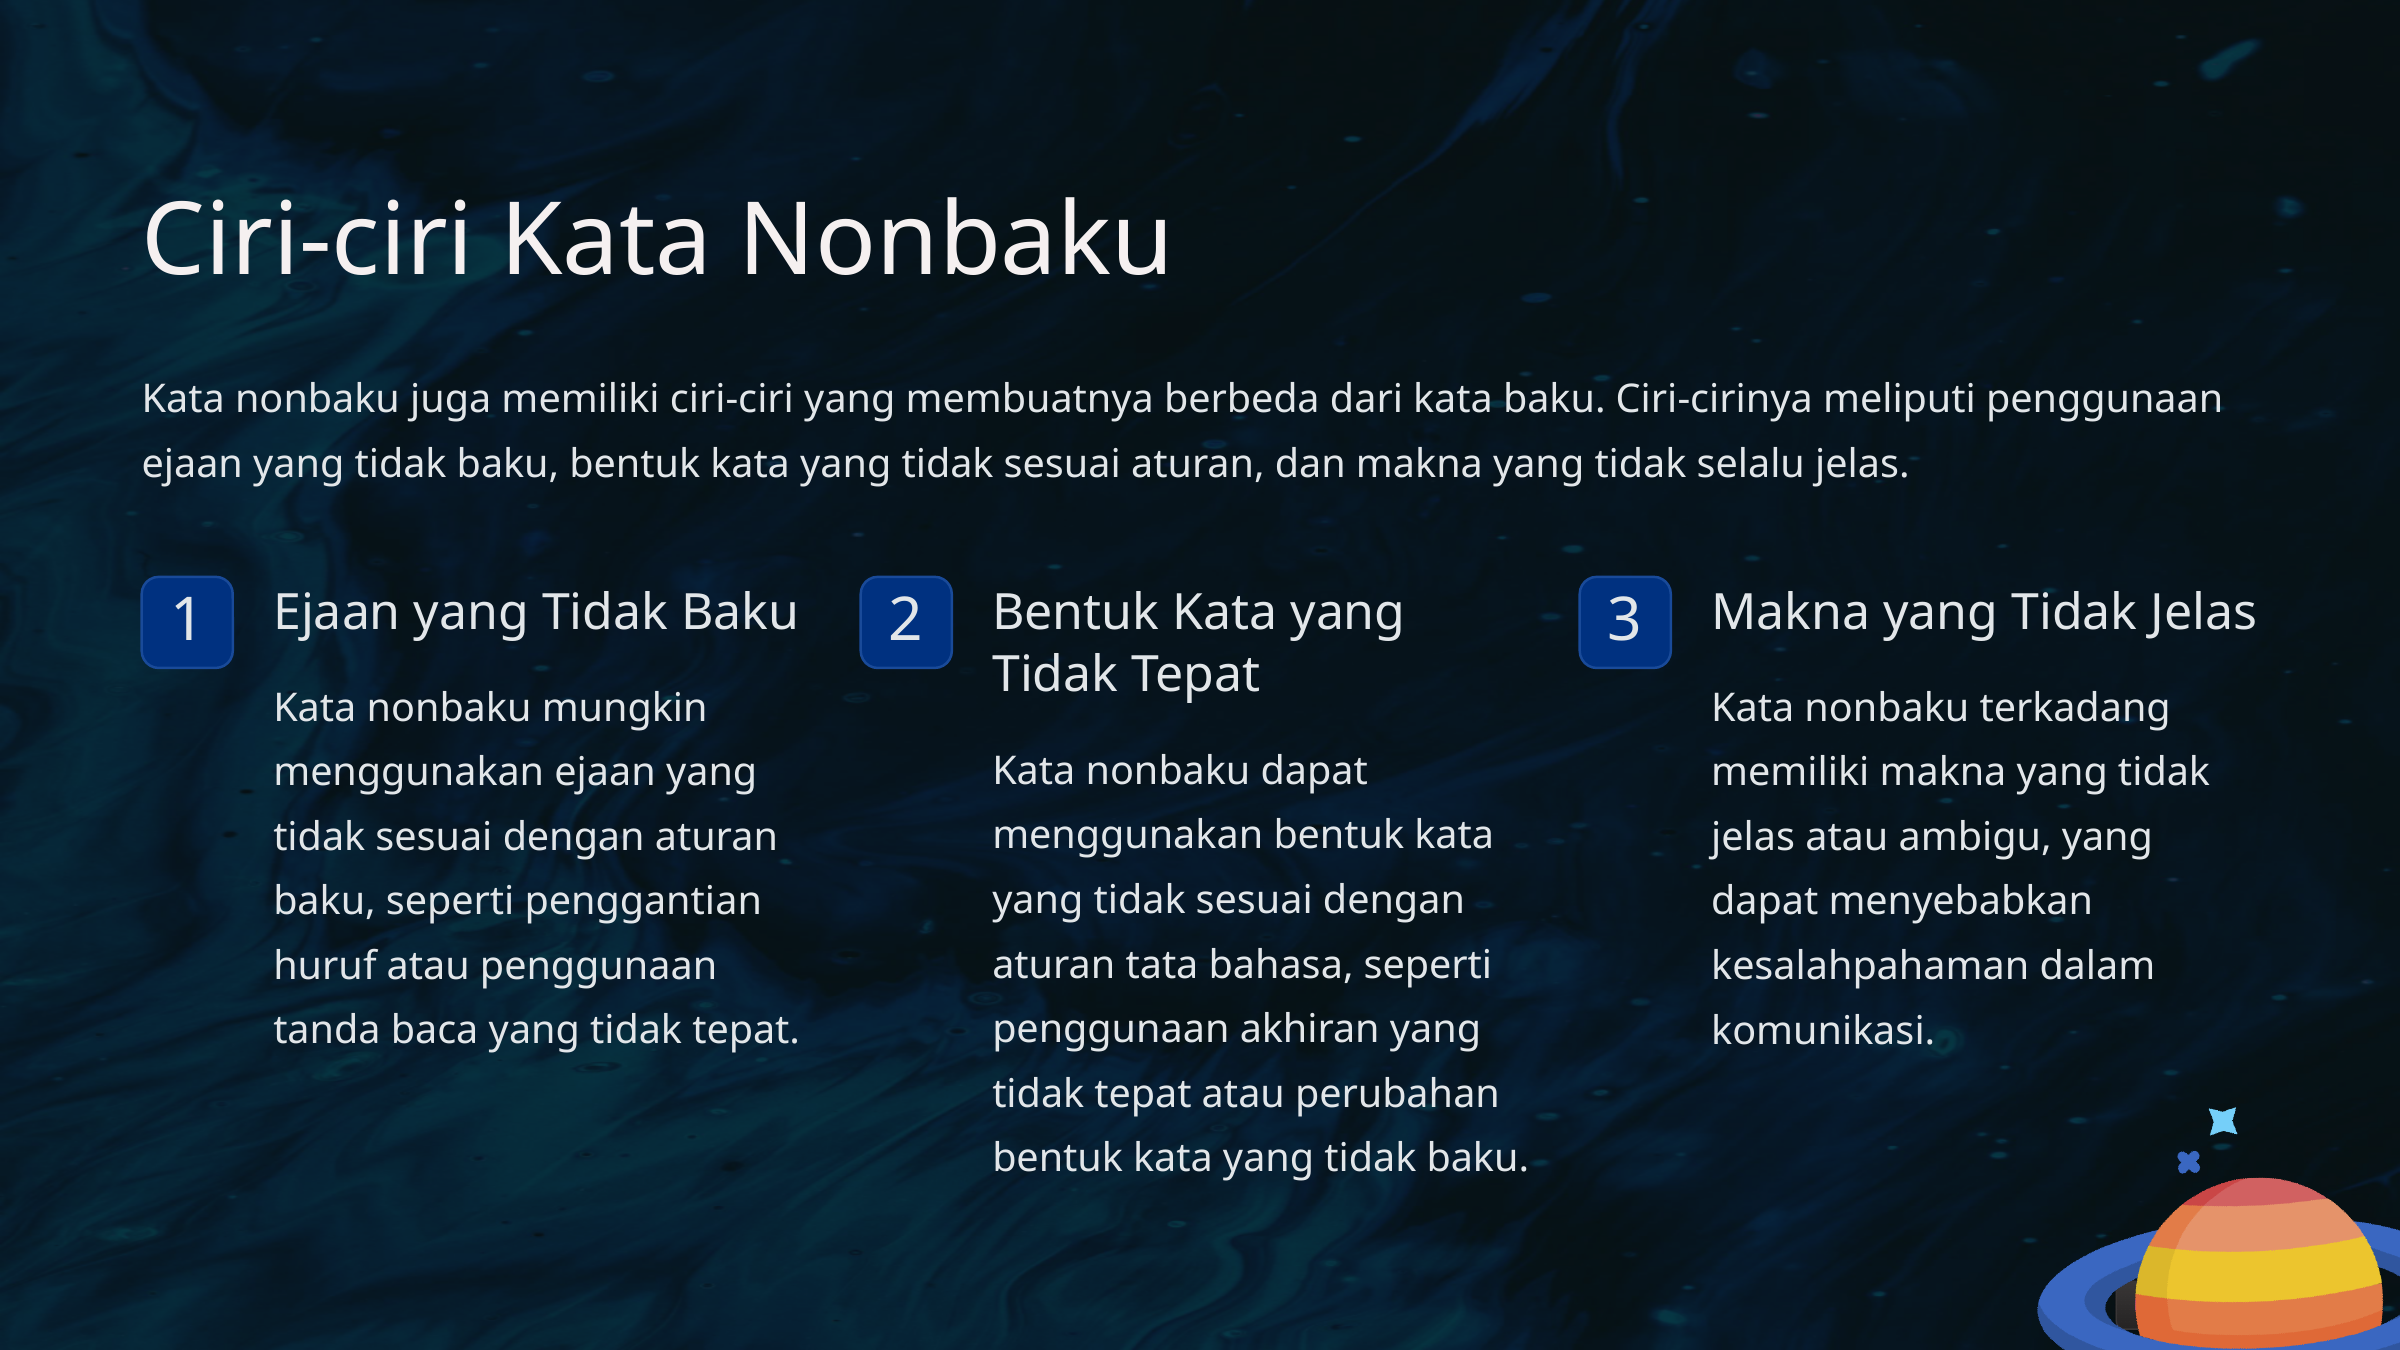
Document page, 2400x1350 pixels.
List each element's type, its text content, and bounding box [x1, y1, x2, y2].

text_box Makna yang Tidak Jelas [1711, 576, 2220, 641]
text_box 2 [889, 592, 924, 653]
picture [0, 0, 2400, 1350]
text_box Bentuk Kata yang Tidak Tepat [992, 576, 1540, 704]
text_box Kata nonbaku dapat menggunakan bentuk kata yang tidak sesuai dengan aturan tata bahasa, seperti penggunaan akhiran yang tidak tepat atau perubahan bentuk kata yang tidak baku. [992, 727, 1540, 1181]
text_box 1 [173, 592, 202, 653]
text_box Kata nonbaku terkadang memiliki makna yang tidak jelas atau ambigu, yang dapat menyebabkan kesalahpahaman dalam komunikasi. [1711, 664, 2259, 989]
text_box Ciri-ciri Kata Nonbaku [141, 168, 1154, 296]
text_box Kata nonbaku juga memiliki ciri-ciri yang membuatnya berbeda dari kata baku. Ciri-cirinya meliputi penggunaan ejaan yang tidak baku, bentuk kata yang tidak sesuai aturan, dan makna yang tidak selalu jelas. [141, 356, 2259, 486]
text_box [860, 576, 952, 668]
text_box Kata nonbaku mungkin menggunakan ejaan yang tidak sesuai dengan aturan baku, seperti penggantian huruf atau penggunaan tanda baca yang tidak tepat. [273, 664, 821, 1053]
text_box [1579, 576, 1671, 668]
text_box Ejaan yang Tidak Baku [273, 576, 780, 641]
text_box [141, 576, 233, 668]
text_box 3 [1608, 592, 1643, 653]
